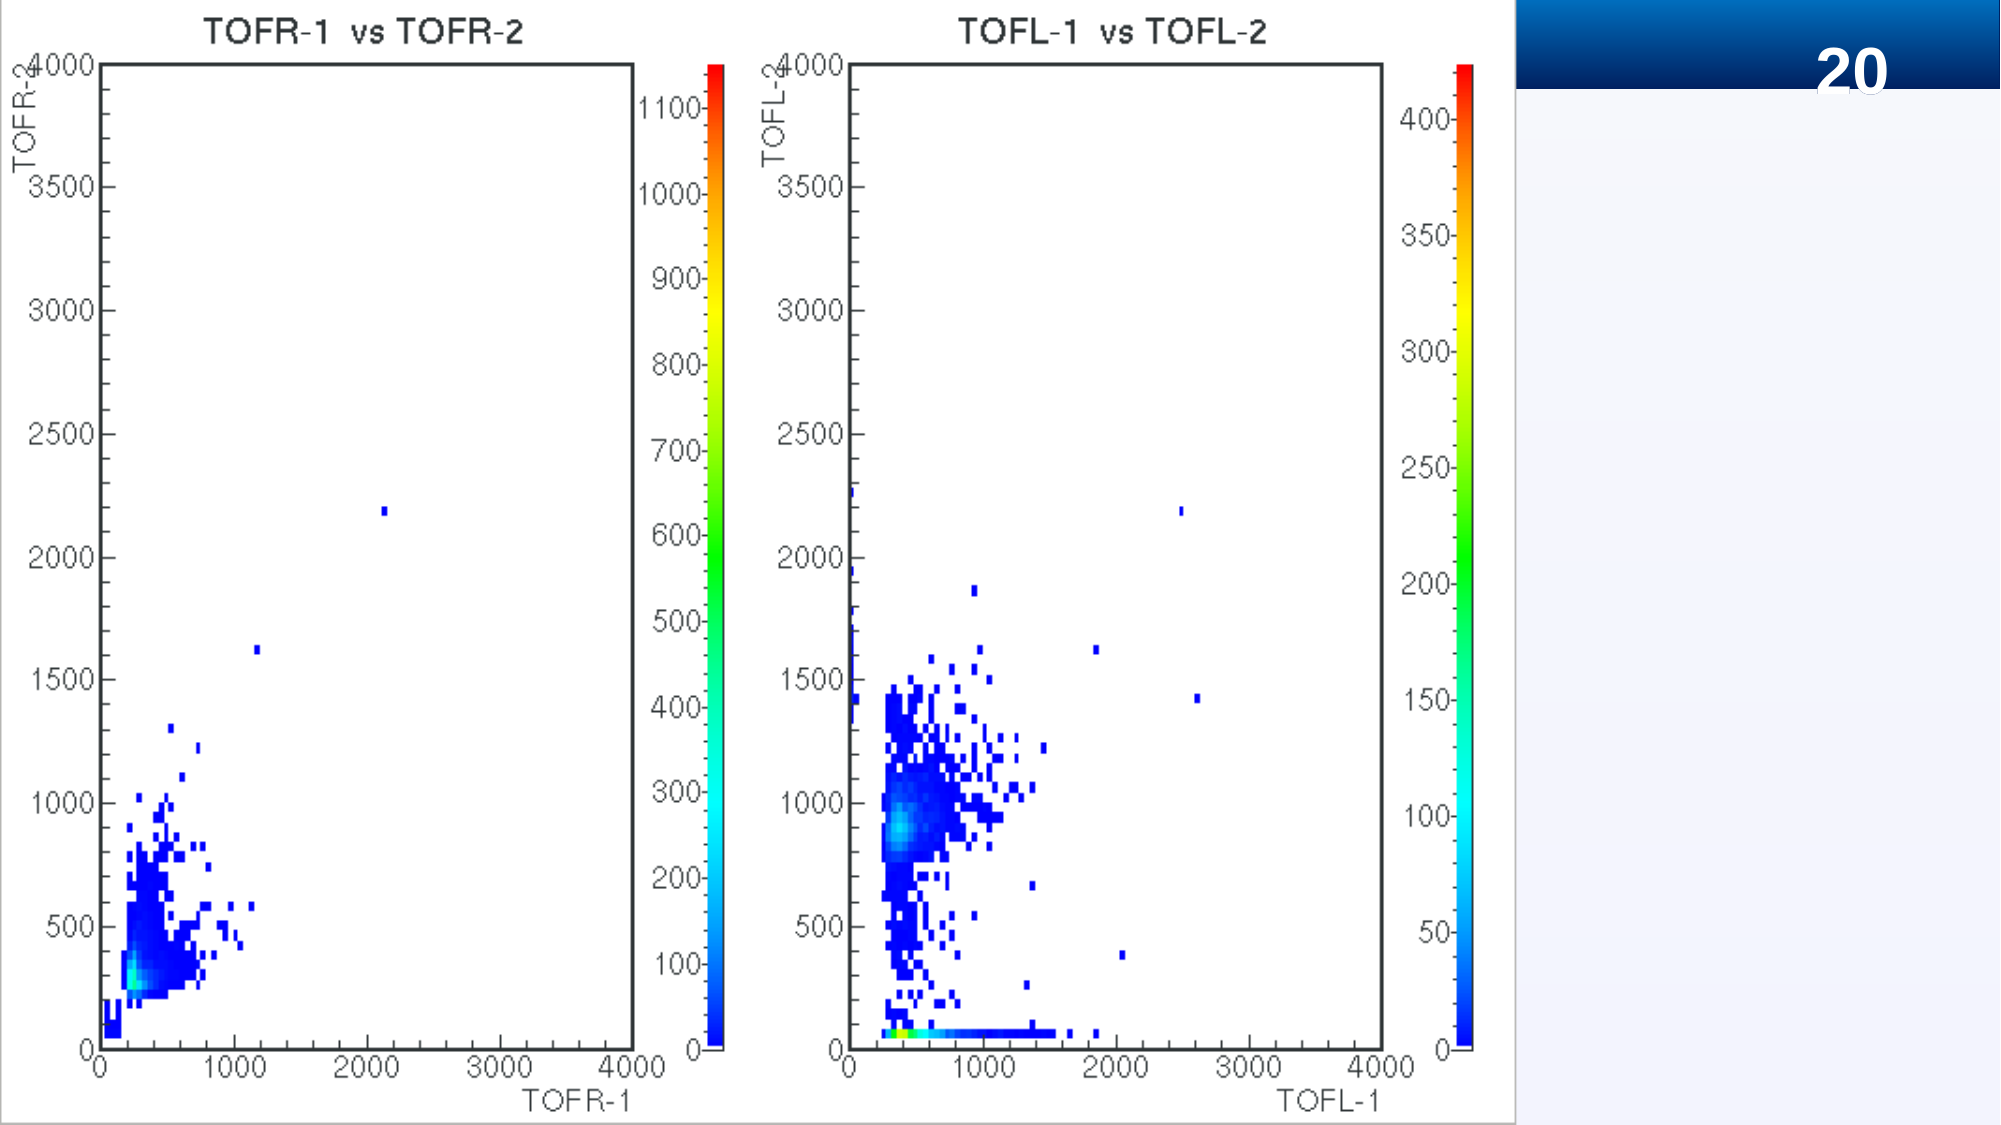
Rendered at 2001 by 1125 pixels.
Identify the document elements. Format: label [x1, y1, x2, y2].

list [0, 0, 1517, 1125]
